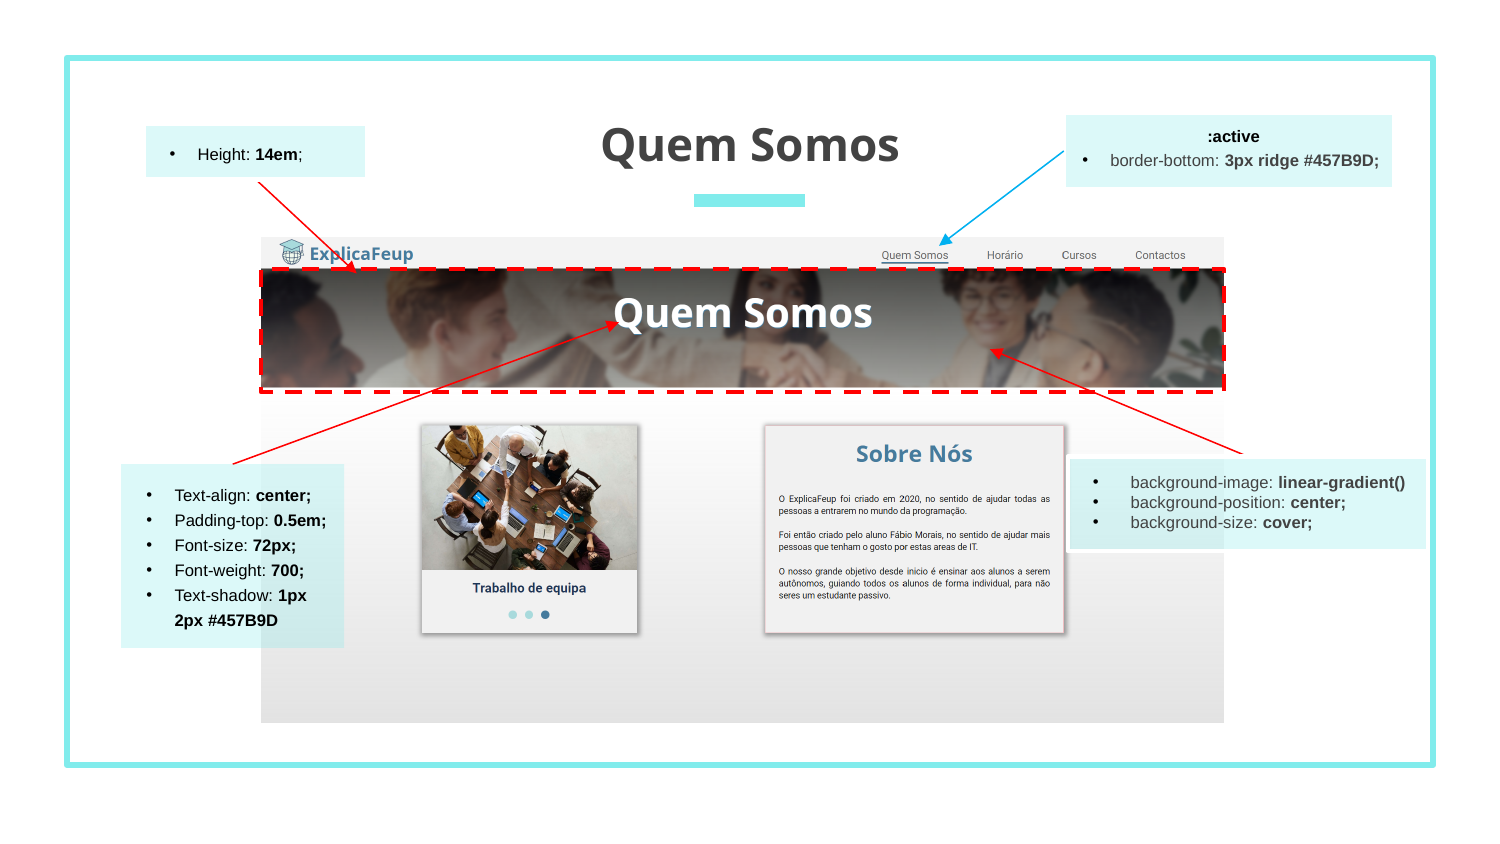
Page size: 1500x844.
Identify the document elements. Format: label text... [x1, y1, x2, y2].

text_box [142, 121, 369, 182]
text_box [255, 179, 358, 274]
text_box Text-align: center; Padding-top: 0.5em; Font-size: 72px; Font-weight: 700; Text-shadow: 1px 2px #457B9D [131, 472, 255, 637]
picture [260, 237, 1225, 723]
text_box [938, 150, 1064, 246]
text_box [989, 348, 1248, 457]
text_box :active [1072, 113, 1395, 142]
text_box background-image: linear-gradient() background-position: center; background-size: cover; [1229, 464, 1428, 539]
text_box Height: 14em; [154, 131, 368, 172]
text_box border-bottom: 3px ridge #457B9D; [1067, 142, 1407, 178]
text_box [119, 462, 255, 650]
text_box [232, 321, 620, 465]
title Quem Somos [0, 35, 1500, 186]
text_box [1229, 454, 1430, 553]
text_box [1069, 186, 1397, 191]
